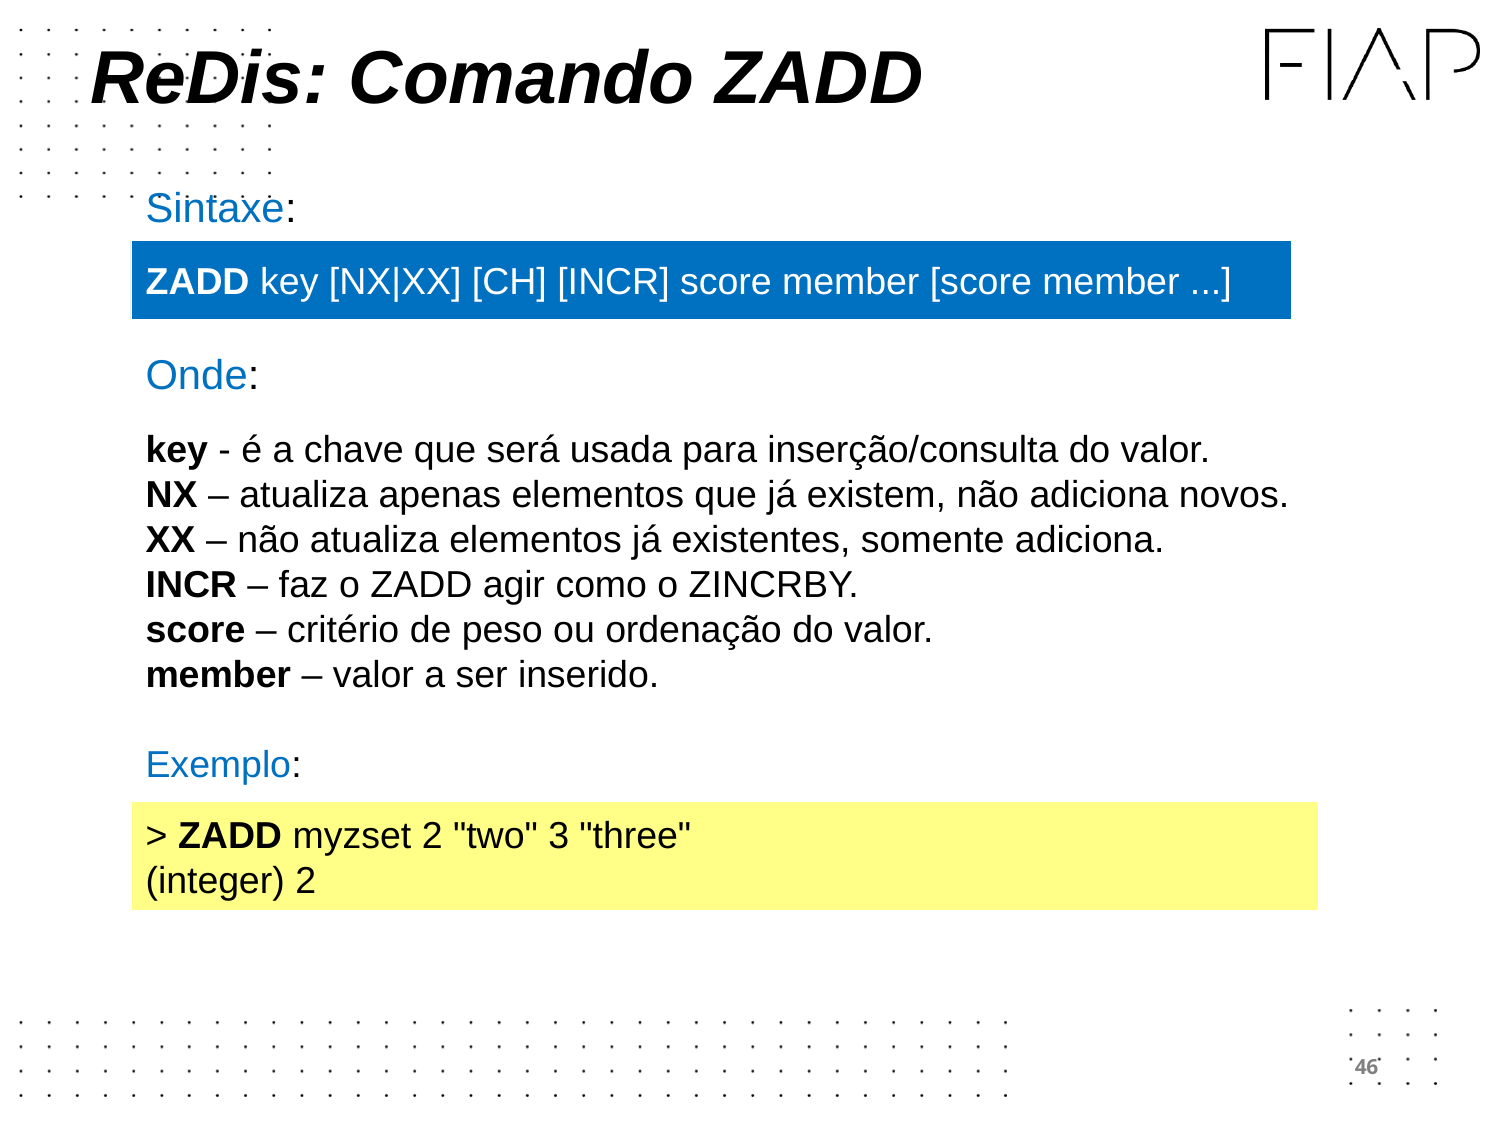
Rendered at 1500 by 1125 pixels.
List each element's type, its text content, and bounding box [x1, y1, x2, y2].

text_box ZADD key [NX|XX] [CH] [INCR] score member [score member ...] [129, 239, 1293, 321]
text_box Sintaxe: Onde: key - é a chave que será usada para inserção/consulta do valor. NX – atualiza apenas elementos que já existem, não adiciona novos. XX – não atualiza elementos já existentes, somente adiciona. INCR – faz o ZADD agir como o ZINCRBY. score – critério de peso ou ordenação do valor. member – valor a ser inserido. Exemplo: [130, 173, 1334, 792]
picture [1344, 1007, 1437, 1085]
title ReDis: Comando ZADD [75, 30, 1258, 157]
picture [19, 28, 271, 198]
picture [19, 1019, 1007, 1097]
picture [1265, 28, 1480, 100]
text_box > ZADD myzset 2 "two" 3 "three" (integer) 2 [129, 799, 1320, 912]
